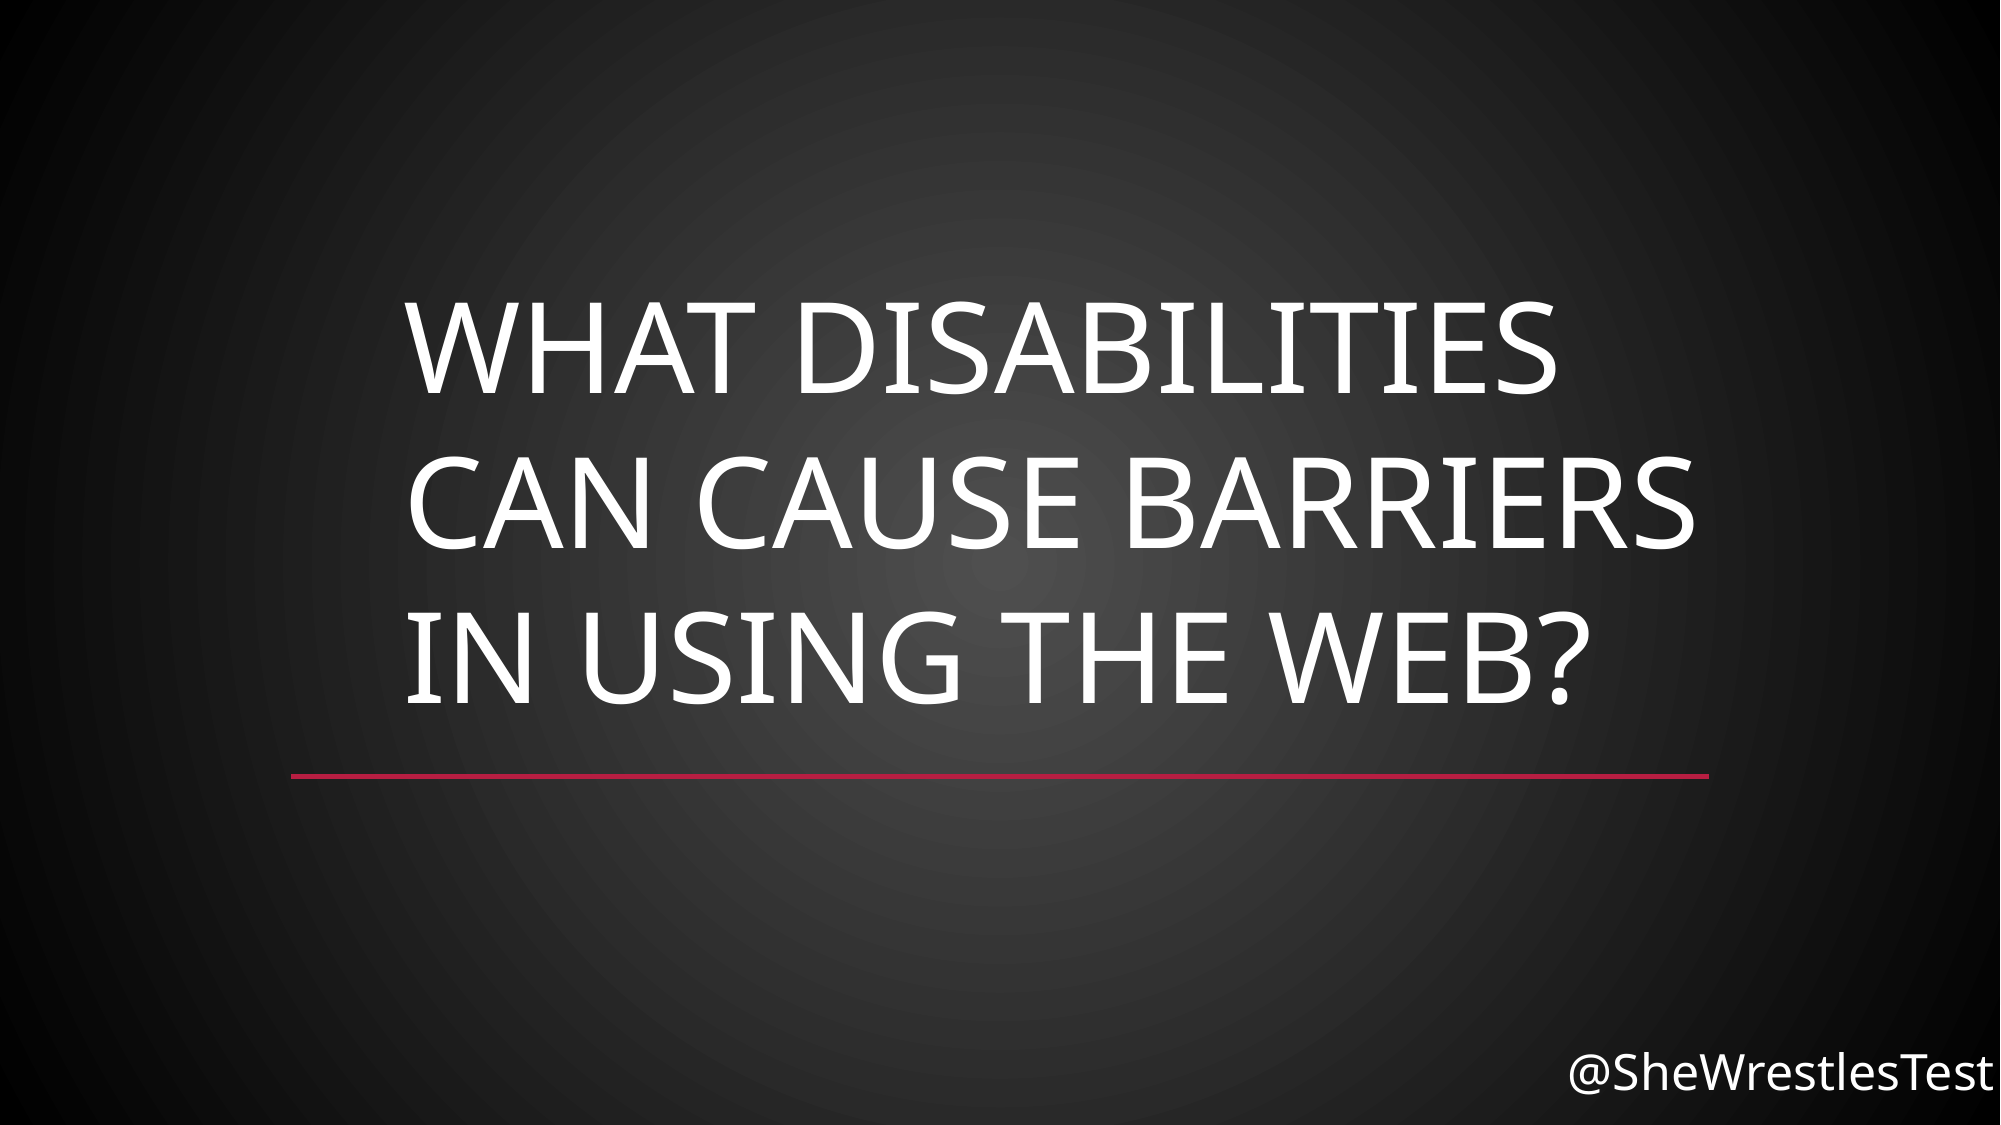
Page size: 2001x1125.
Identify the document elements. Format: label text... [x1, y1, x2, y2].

picture [0, 1006, 2000, 1125]
title What disabilities can cause barriers in using the web? [388, 154, 1814, 735]
text_box [0, 0, 2000, 1004]
